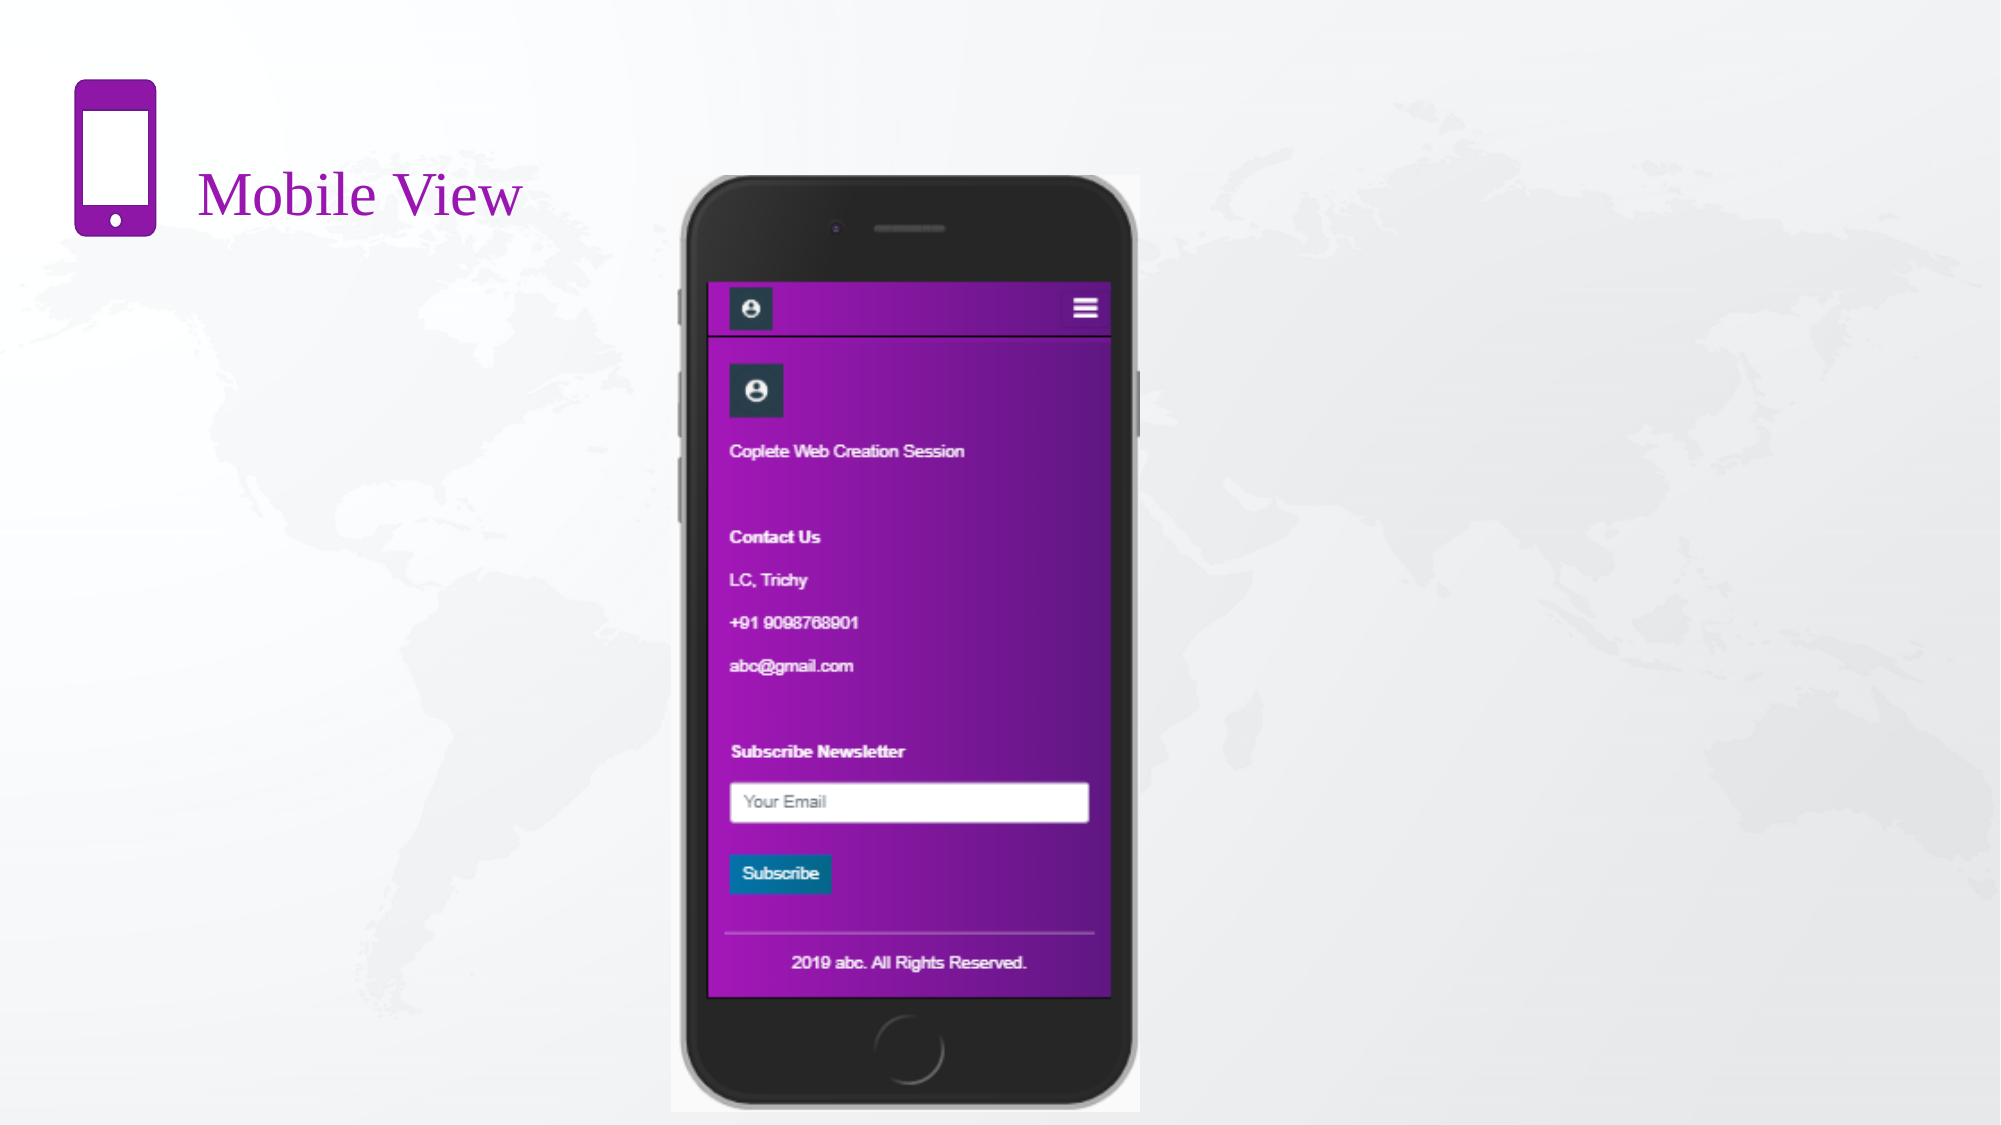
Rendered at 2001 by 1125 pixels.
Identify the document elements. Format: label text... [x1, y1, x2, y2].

picture [0, 0, 2001, 1125]
text_box [75, 80, 156, 236]
text_box Mobile View [182, 145, 600, 235]
